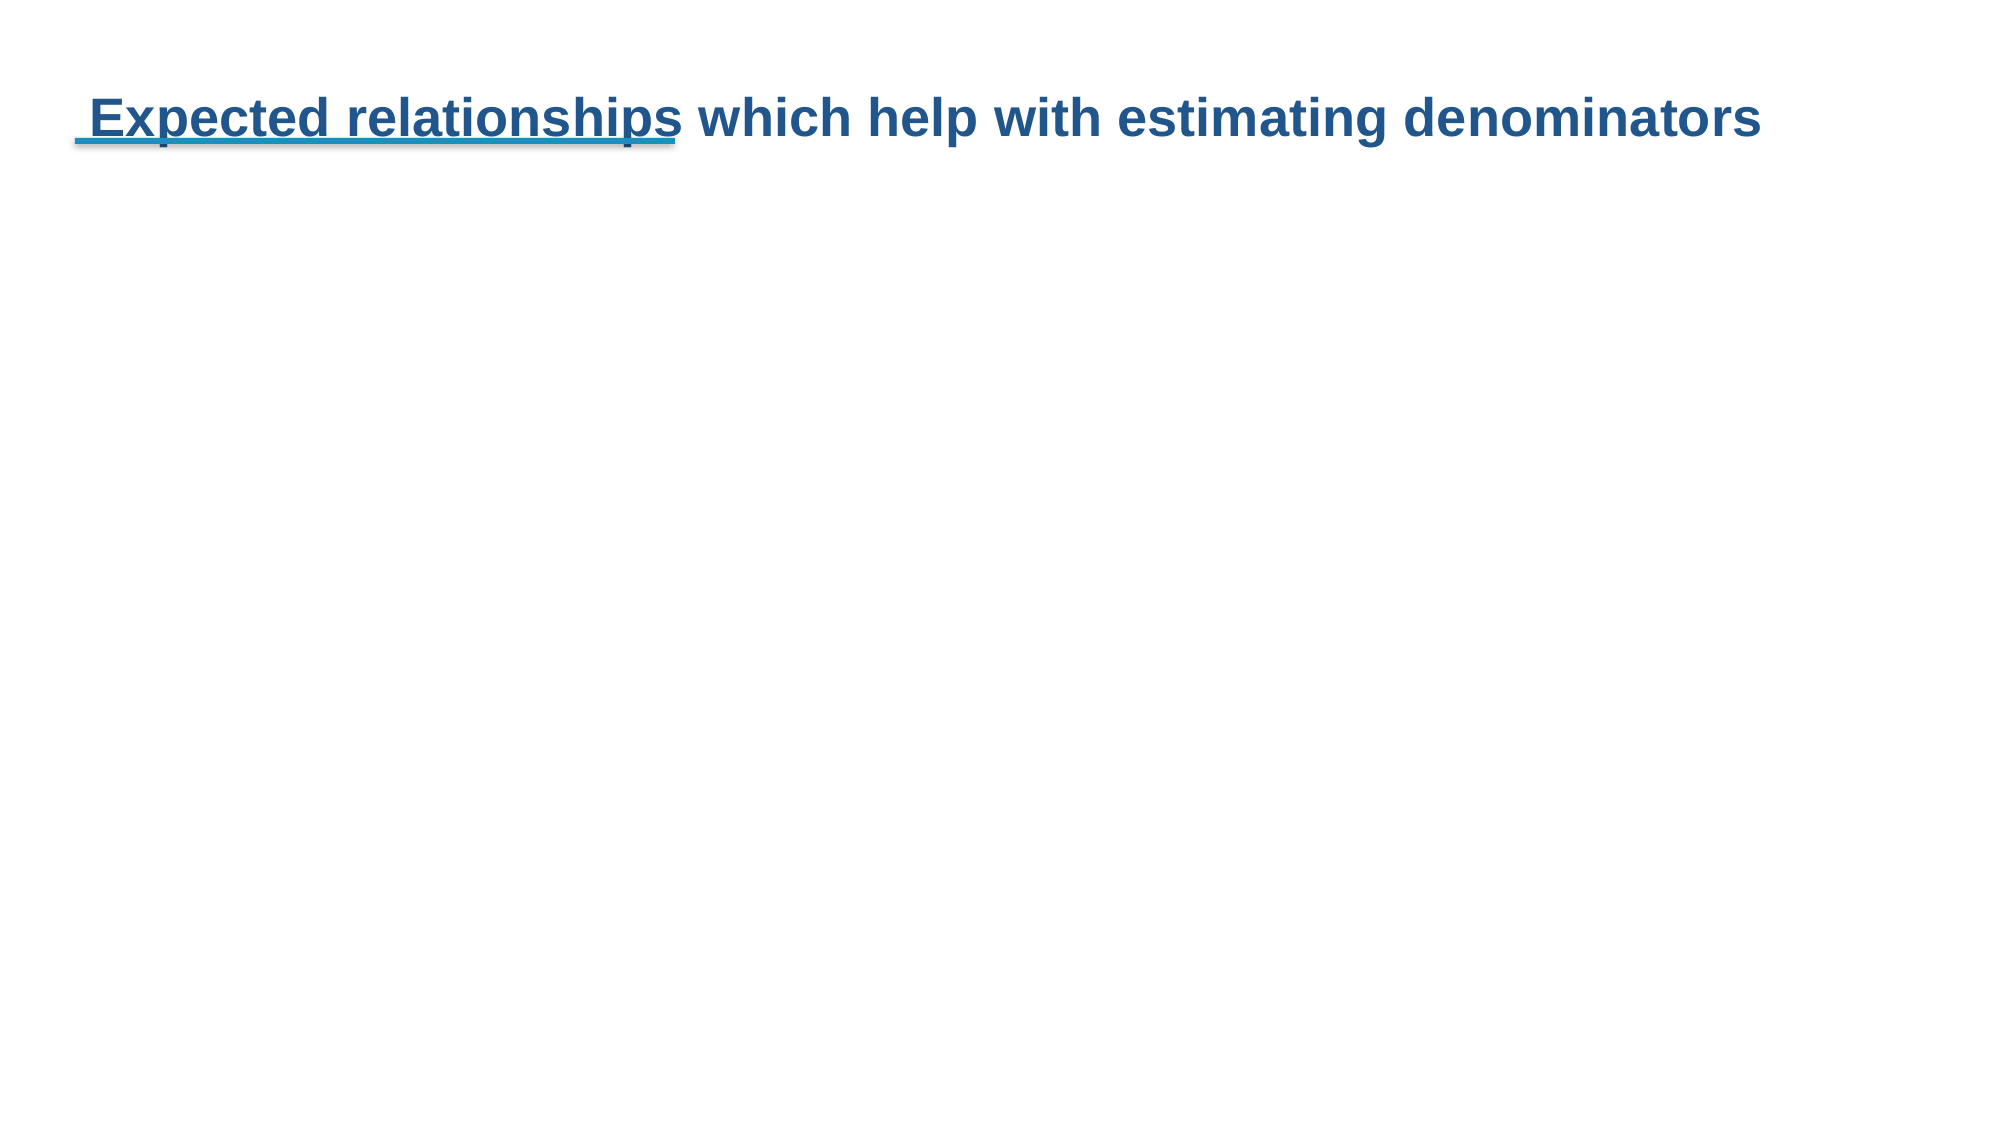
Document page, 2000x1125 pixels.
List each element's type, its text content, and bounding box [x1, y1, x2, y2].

text_box Expected relationships which help with estimating denominators [74, 75, 1925, 143]
text_box [74, 137, 676, 145]
